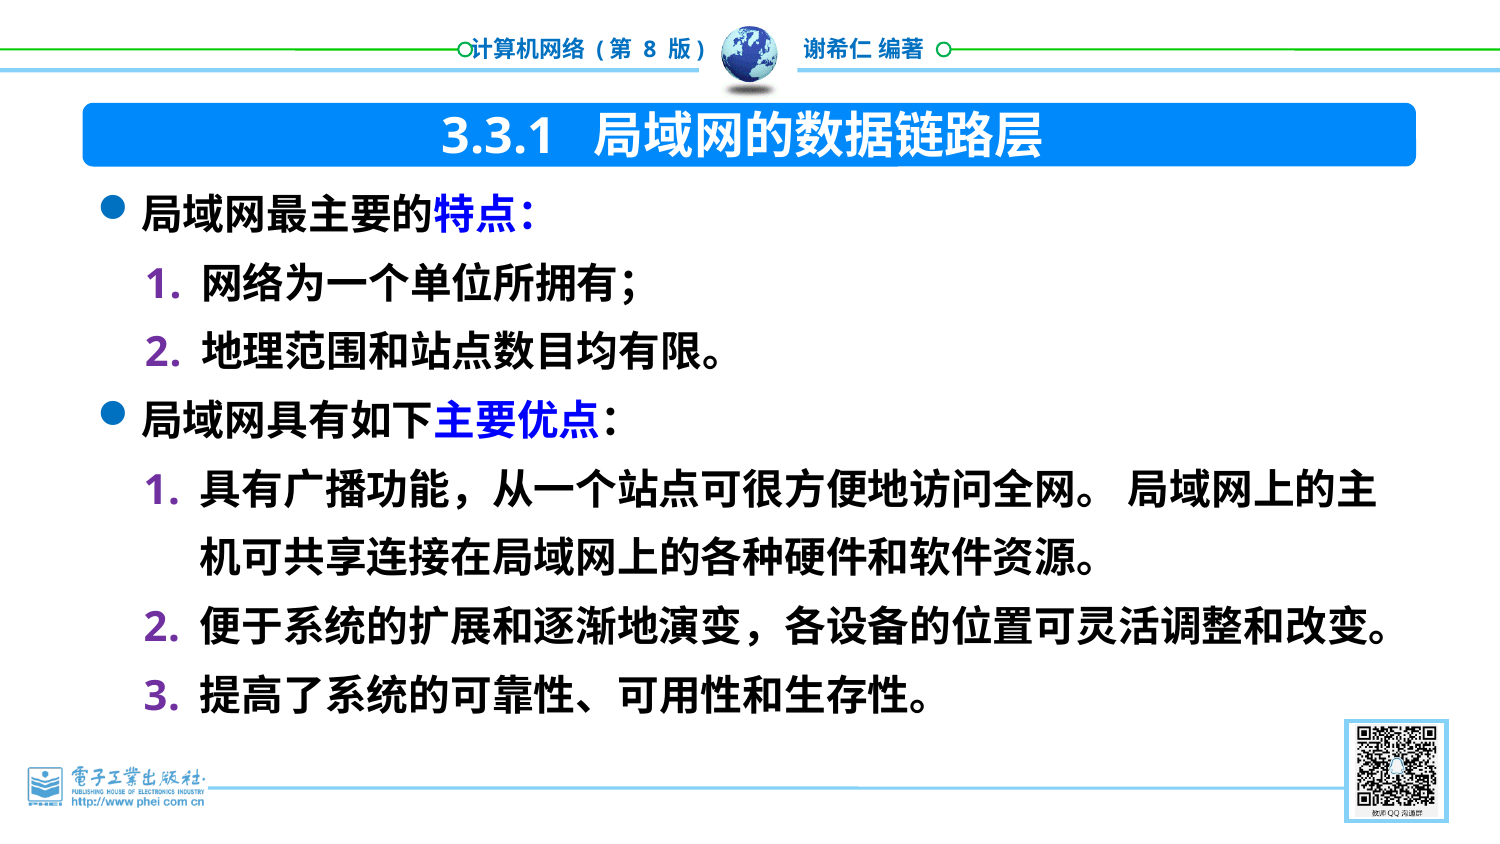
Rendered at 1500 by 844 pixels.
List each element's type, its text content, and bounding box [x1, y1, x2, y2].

picture [1355, 724, 1438, 817]
picture [23, 764, 208, 809]
text_box [1071, 102, 1417, 161]
text_box [82, 102, 427, 161]
text_box 3.3.1 局域网的数据链路层 [427, 95, 1071, 161]
text_box 局域网最主要的特点： 网络为一个单位所拥有； 地理范围和站点数目均有限。 局域网具有如下主要优点： 具有广播功能，从一个站点可很方便地访问全网。 局域网上的主机可共享连接在局域网上的各种硬件和软件资源。 便于系统的扩展和逐渐地演变，各设备的位置可灵活调整和改变。 提高了系统的可靠性、可用性和生存性。 [82, 161, 1416, 727]
picture [719, 24, 779, 95]
